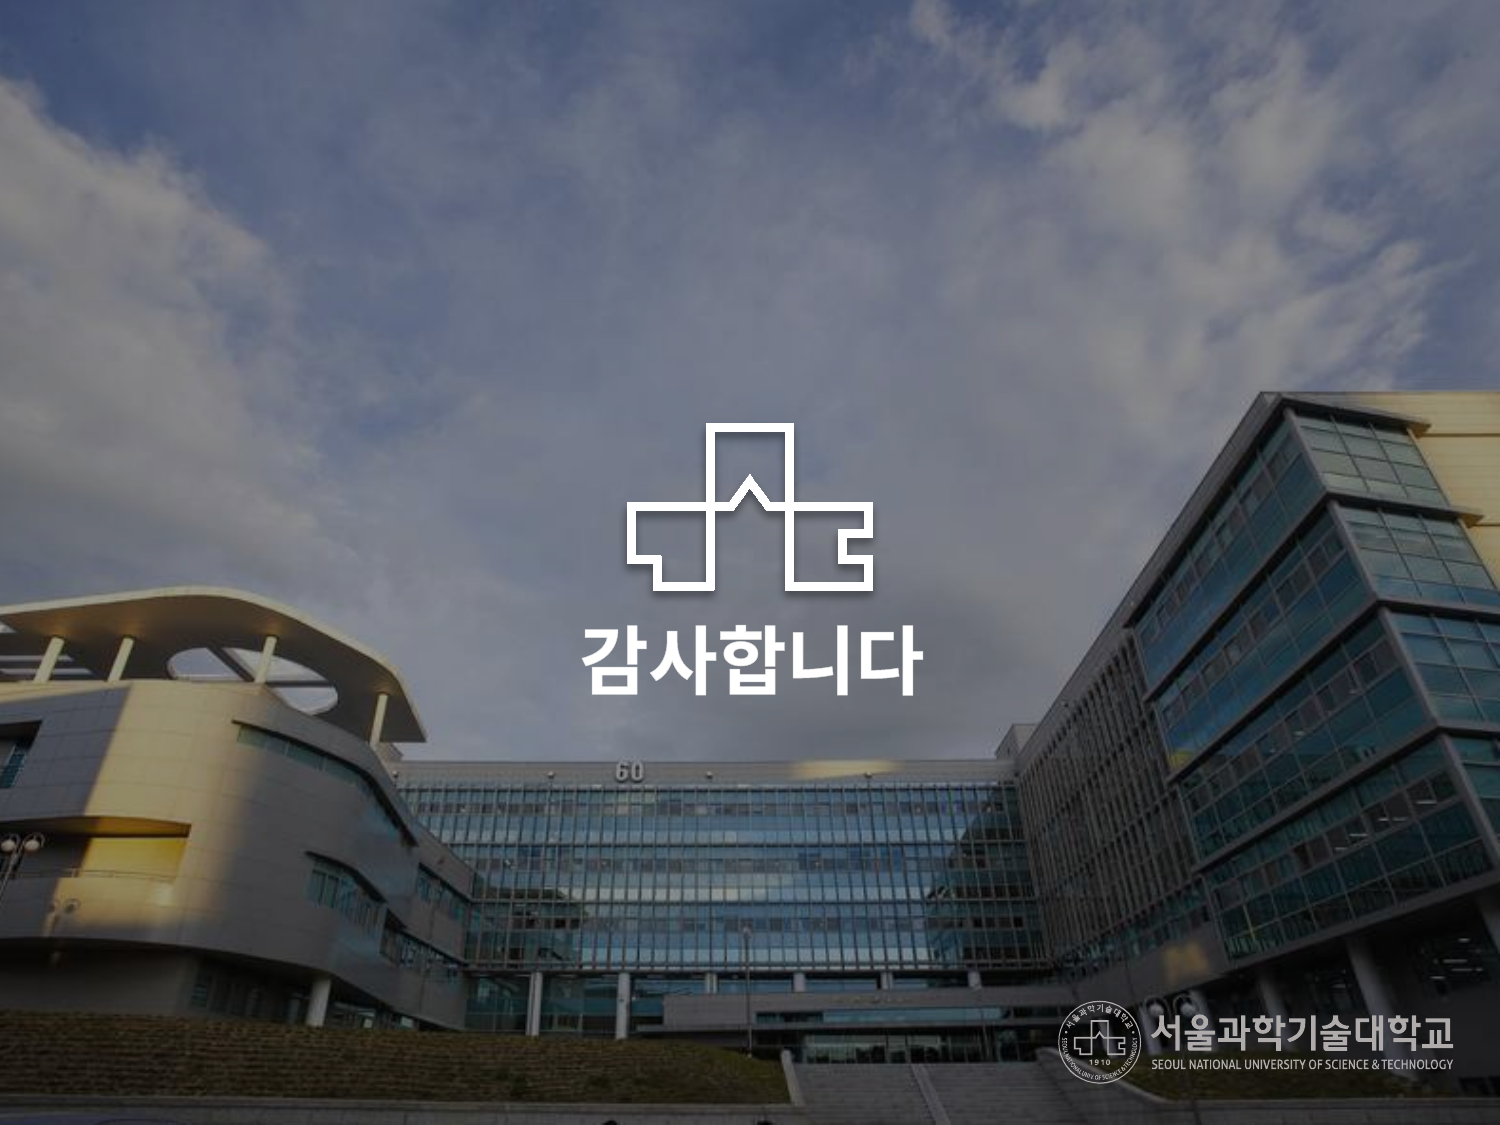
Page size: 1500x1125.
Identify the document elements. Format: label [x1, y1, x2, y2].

text_box [500, 423, 1004, 712]
text_box [1058, 1000, 1454, 1084]
picture [0, 0, 1500, 1125]
